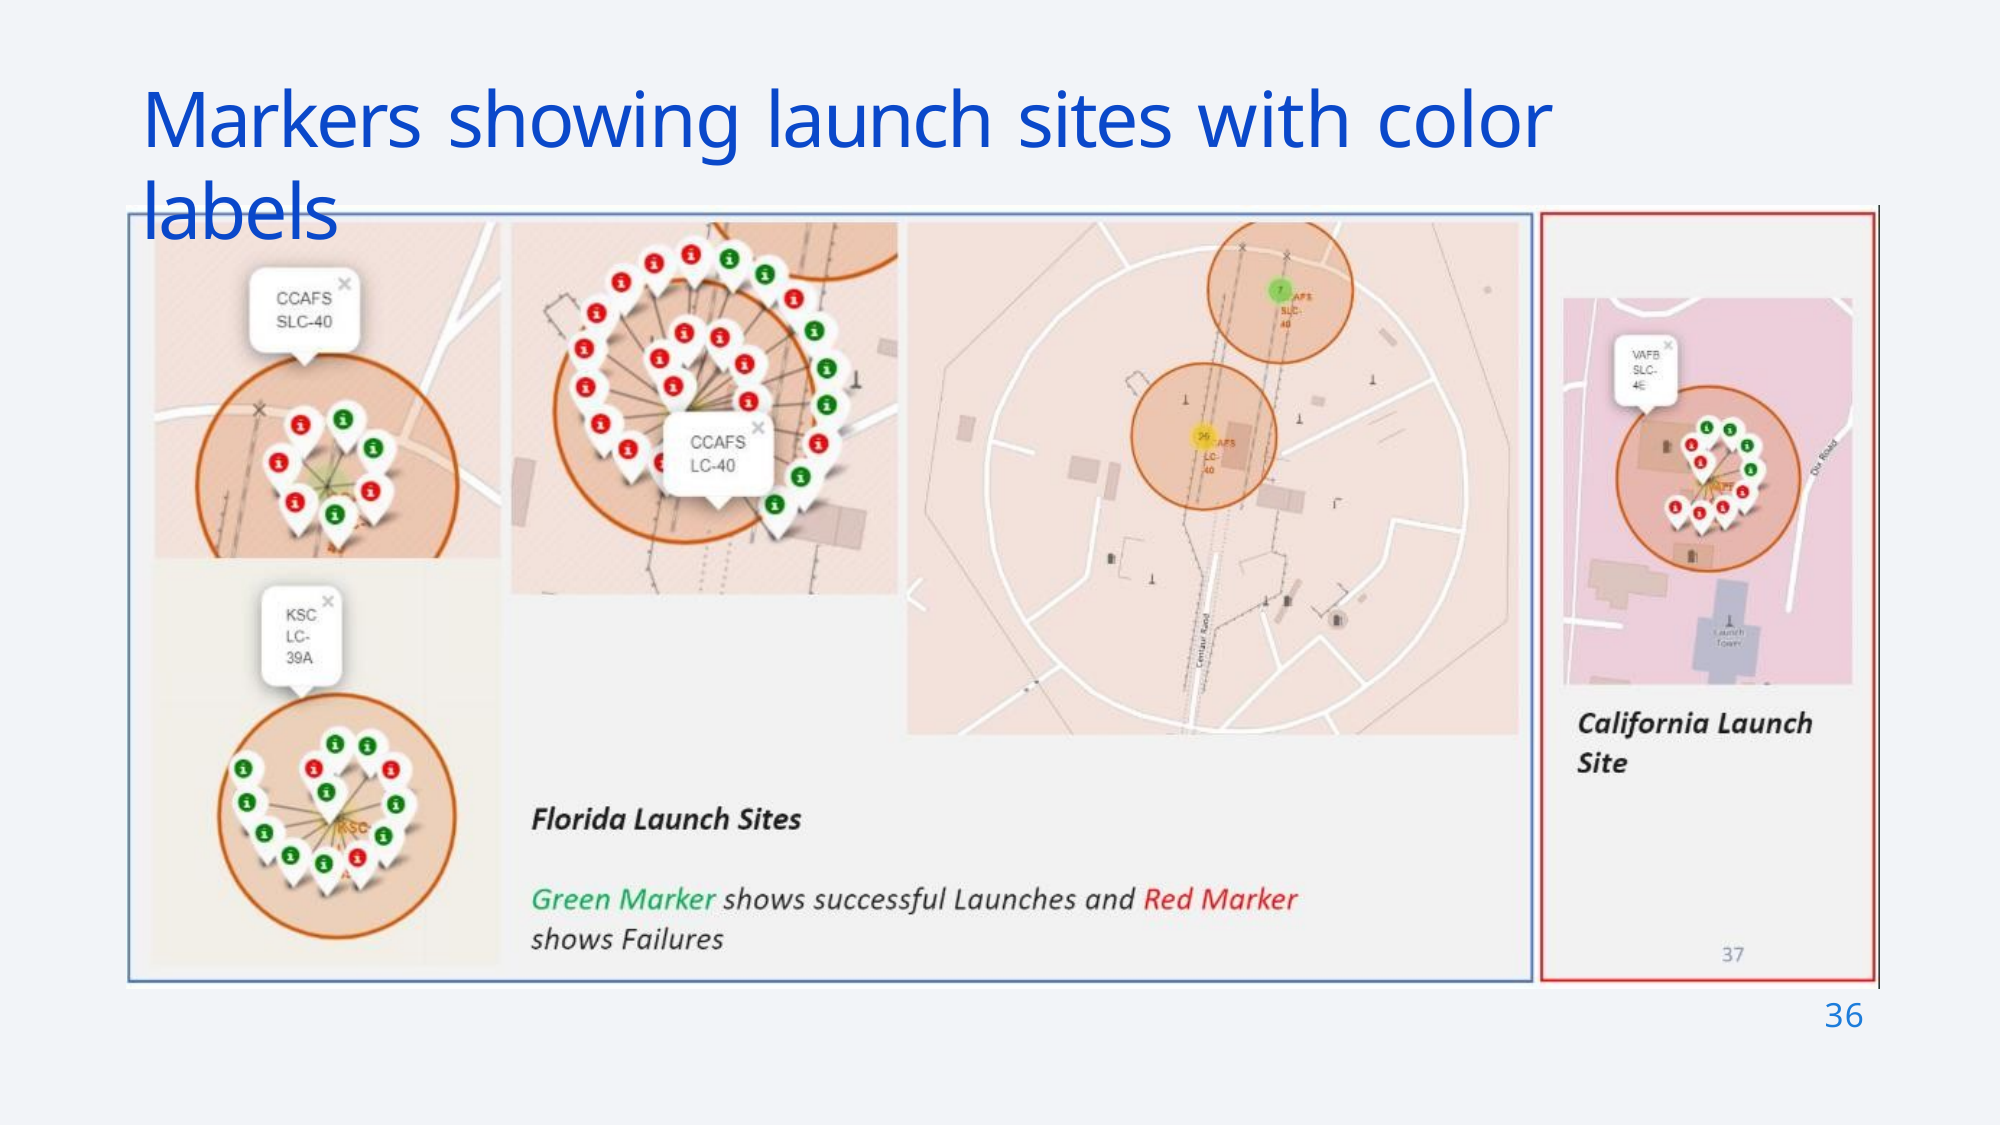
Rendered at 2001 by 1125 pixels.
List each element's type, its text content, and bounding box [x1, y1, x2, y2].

picture [0, 0, 2000, 1125]
title Markers showing launch sites with color labels [139, 68, 1673, 201]
slide_number 36 [1818, 1001, 1871, 1125]
